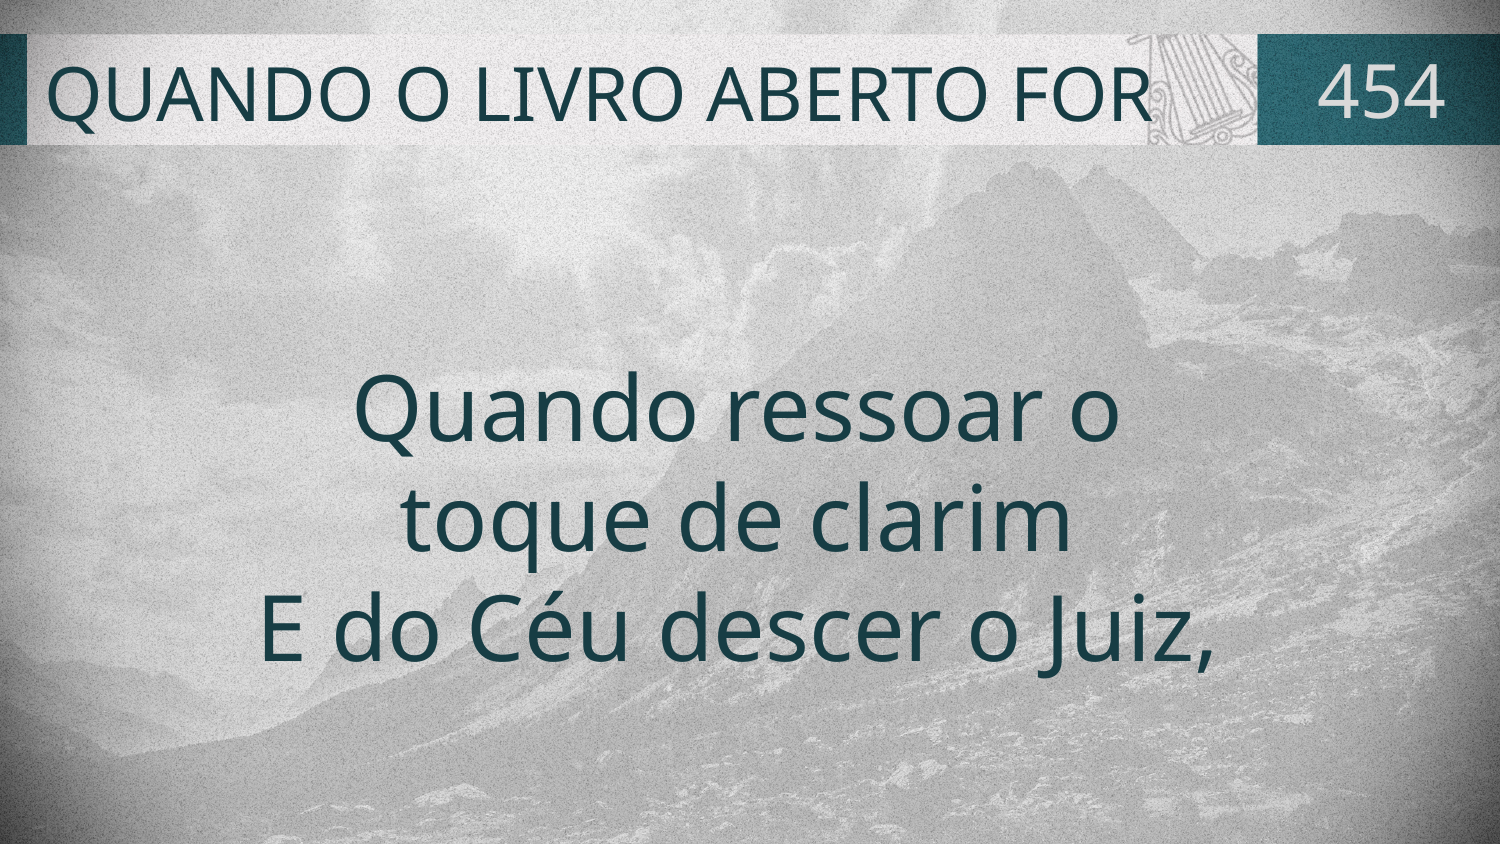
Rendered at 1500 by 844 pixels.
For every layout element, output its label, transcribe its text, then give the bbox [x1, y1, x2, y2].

picture [0, 0, 1500, 185]
list Quando ressoar o toque de clarim E do Céu descer o Juiz, [0, 185, 1500, 844]
title QUANDO O LIVRO ABERTO FOR [29, 33, 1258, 151]
list 454 [1281, 36, 1483, 143]
